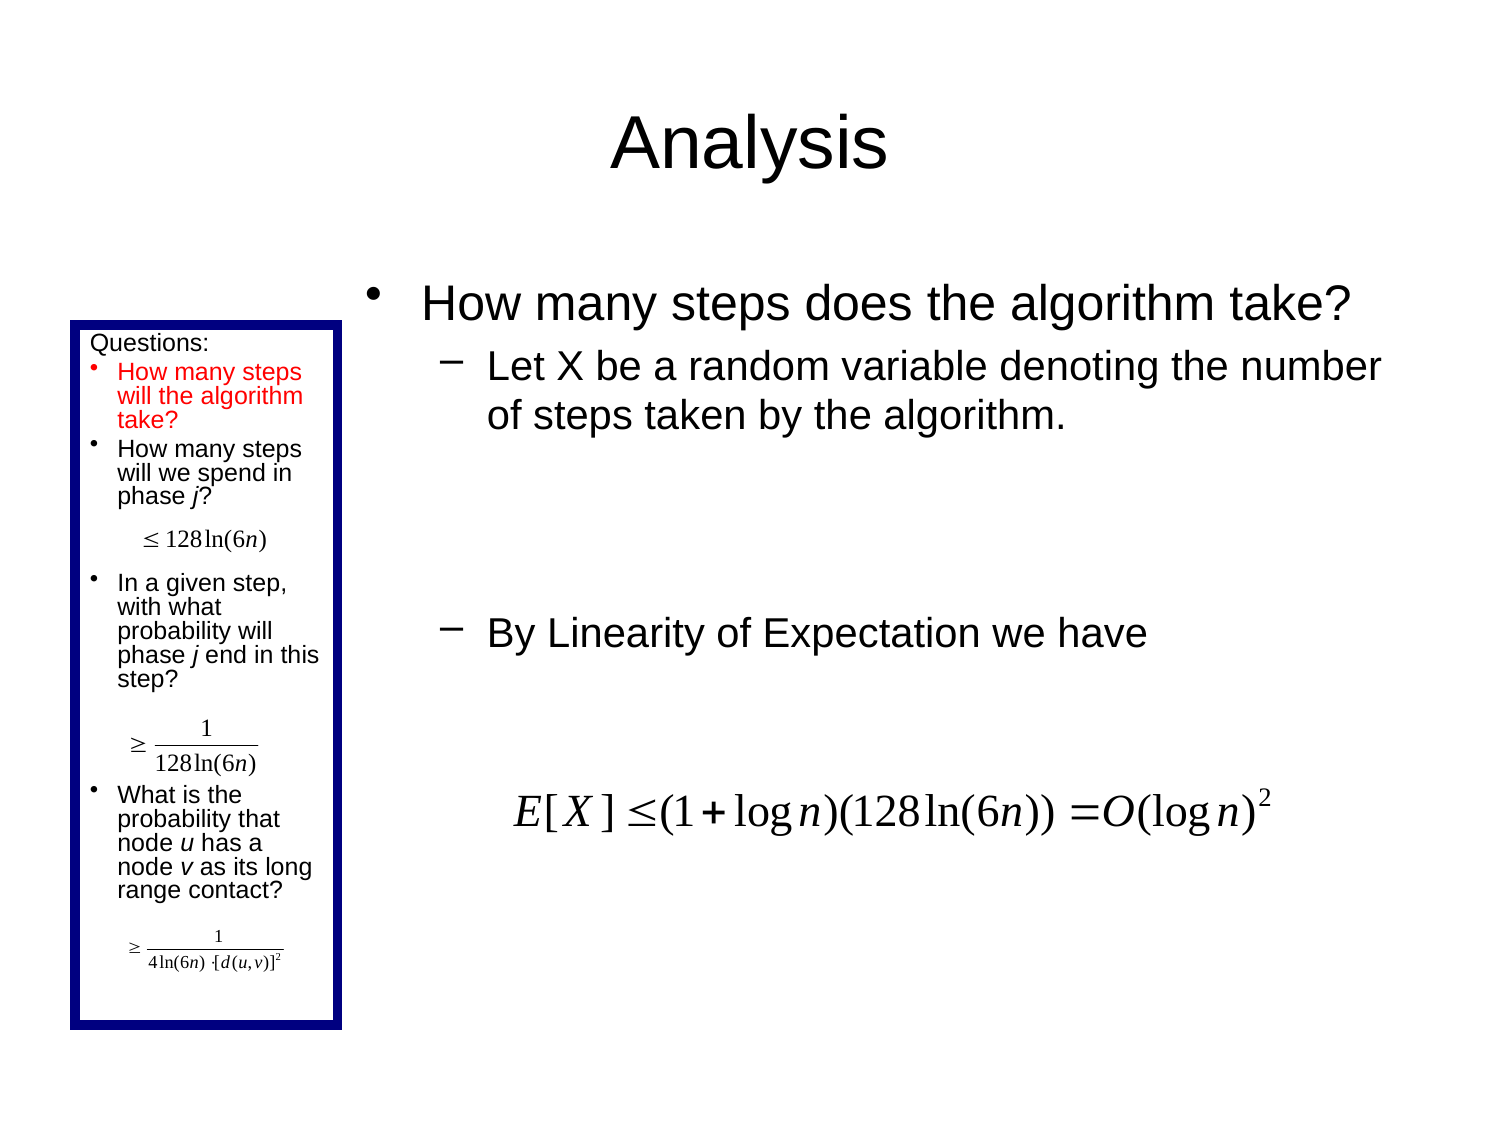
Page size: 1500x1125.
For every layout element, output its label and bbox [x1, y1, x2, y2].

list [350, 262, 1425, 1005]
title [75, 45, 1425, 233]
text_box [505, 776, 1282, 847]
text_box [75, 324, 338, 1025]
